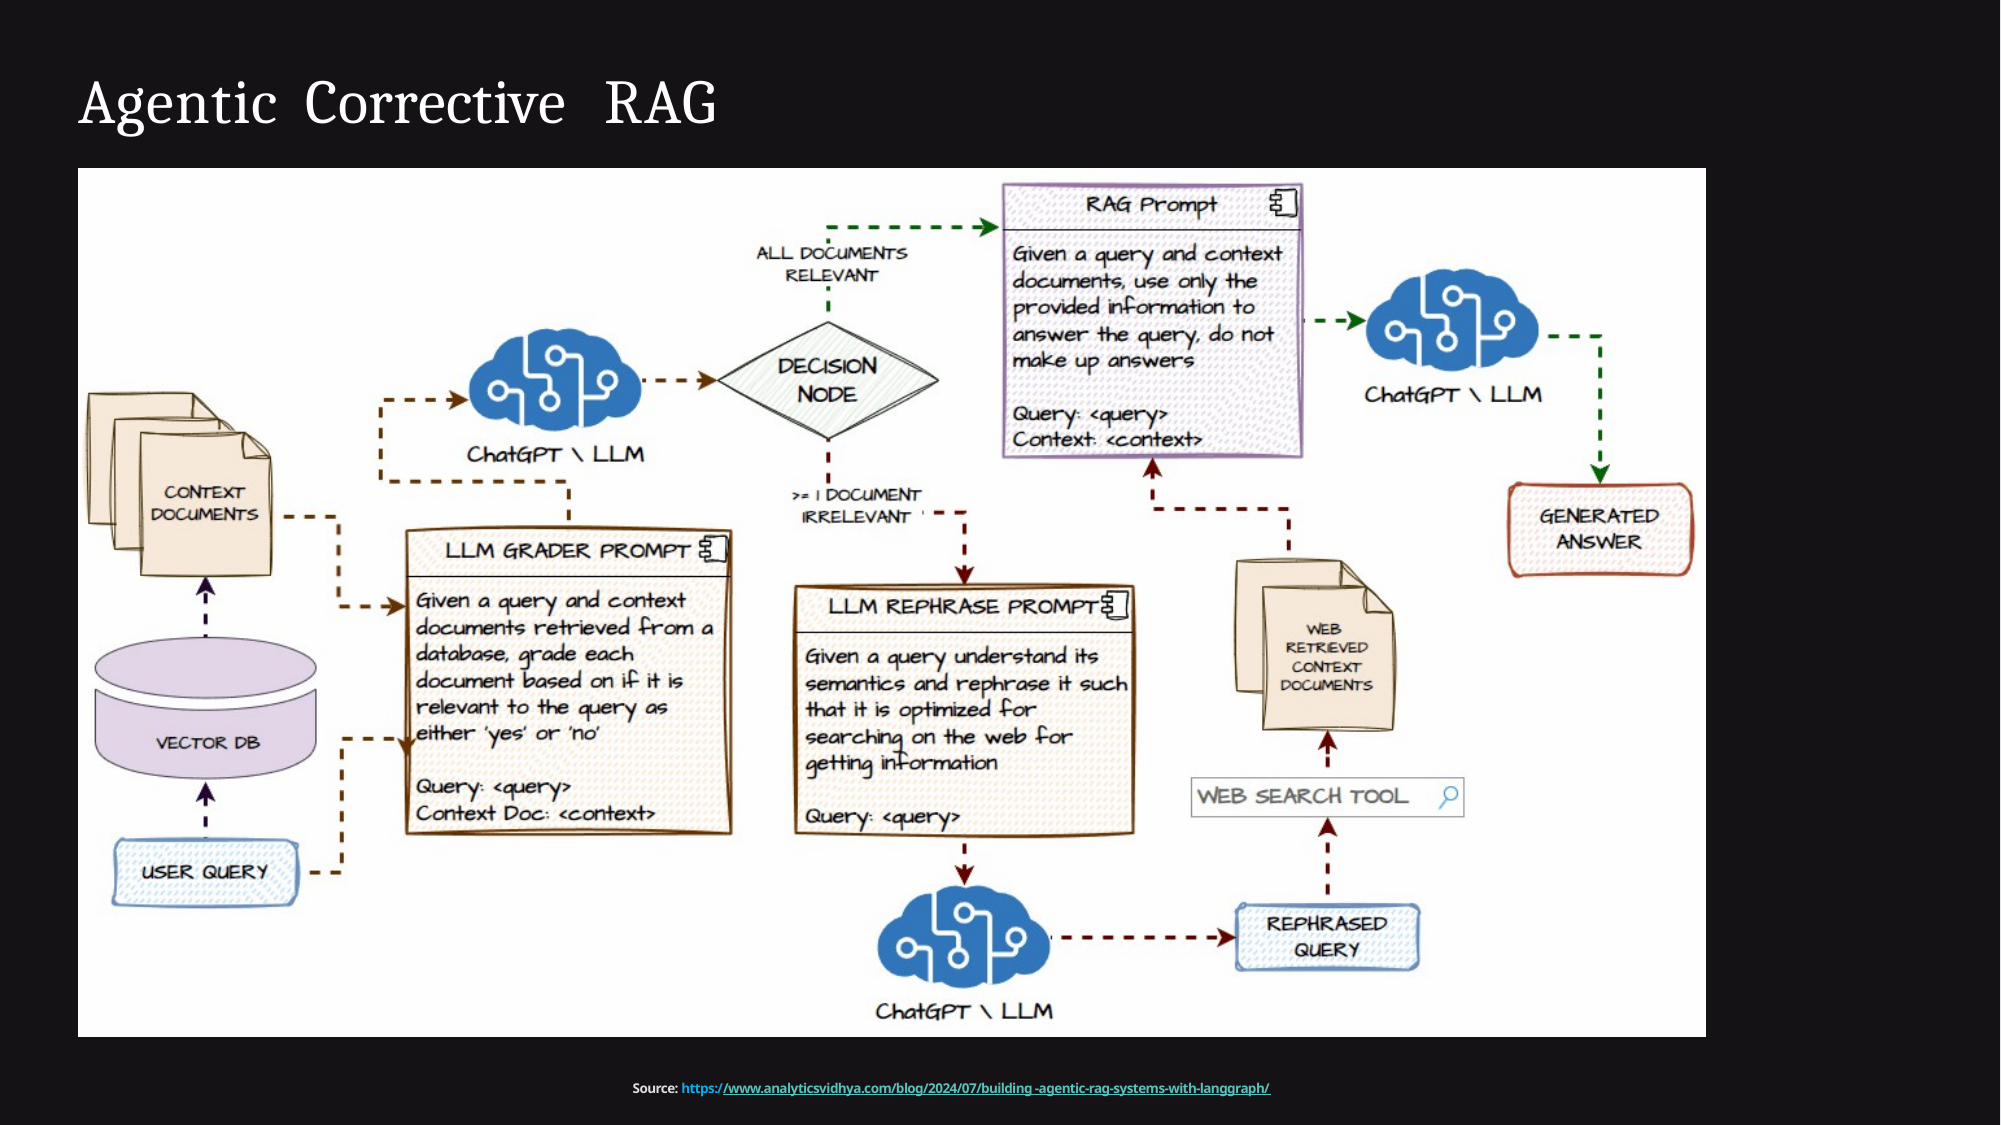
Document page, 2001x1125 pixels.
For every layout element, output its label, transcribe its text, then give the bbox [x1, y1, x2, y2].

text_box Corrective [303, 67, 602, 135]
text_box [0, 0, 2000, 1125]
text_box RAG [602, 67, 738, 135]
text_box [78, 168, 1706, 1037]
text_box Agentic [76, 67, 302, 135]
text_box Source: https://www.analyticsvidhya.com/blog/2024/07/building -agentic-rag-systems-with-langgraph/ [630, 1079, 1316, 1098]
